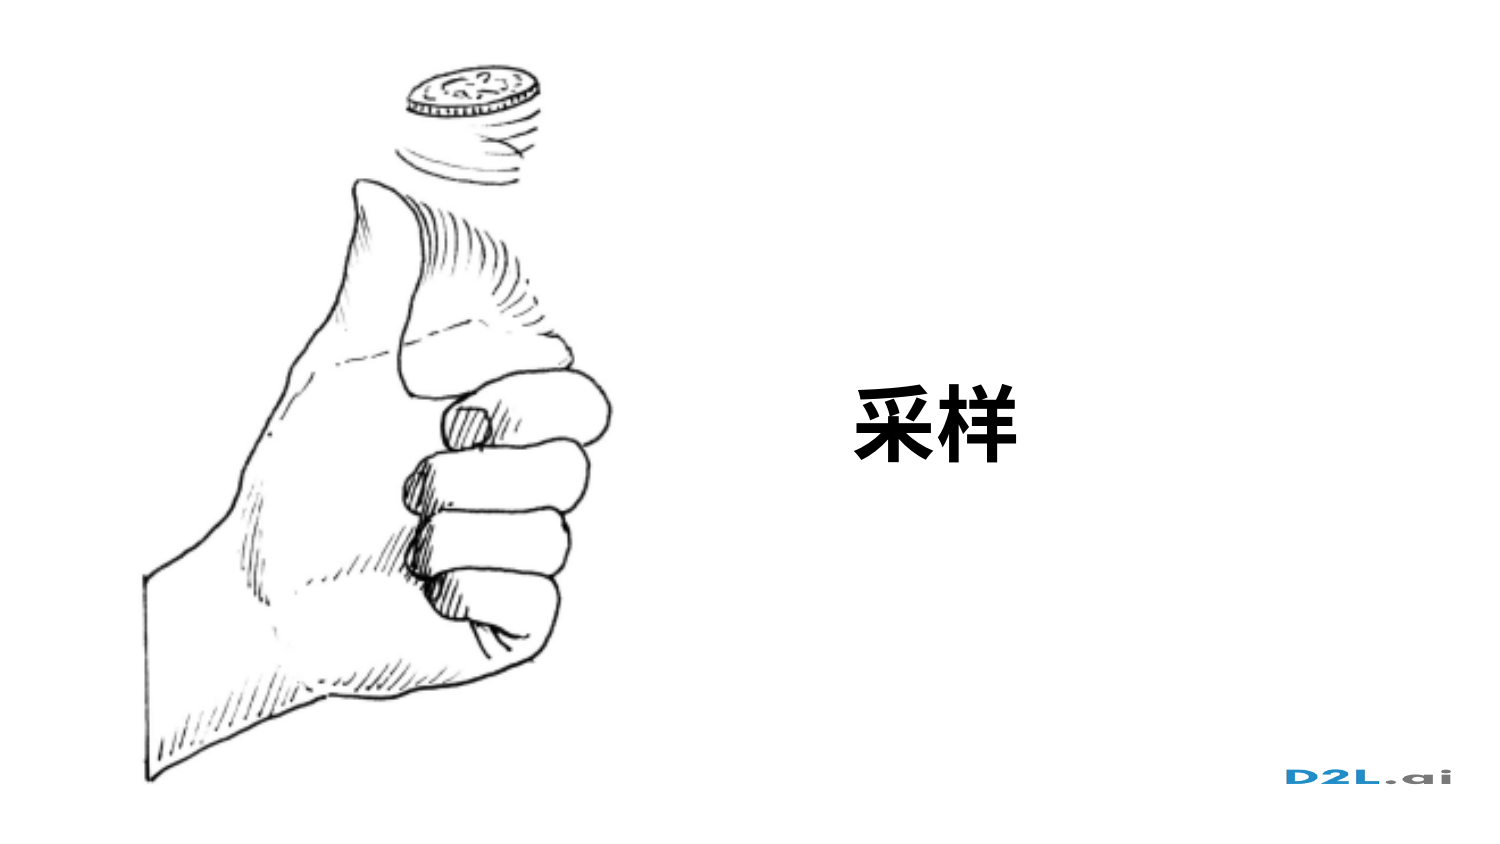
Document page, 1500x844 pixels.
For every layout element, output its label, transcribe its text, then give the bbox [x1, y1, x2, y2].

title 采样 [844, 322, 1337, 522]
picture [1284, 745, 1454, 806]
picture [134, 52, 626, 792]
